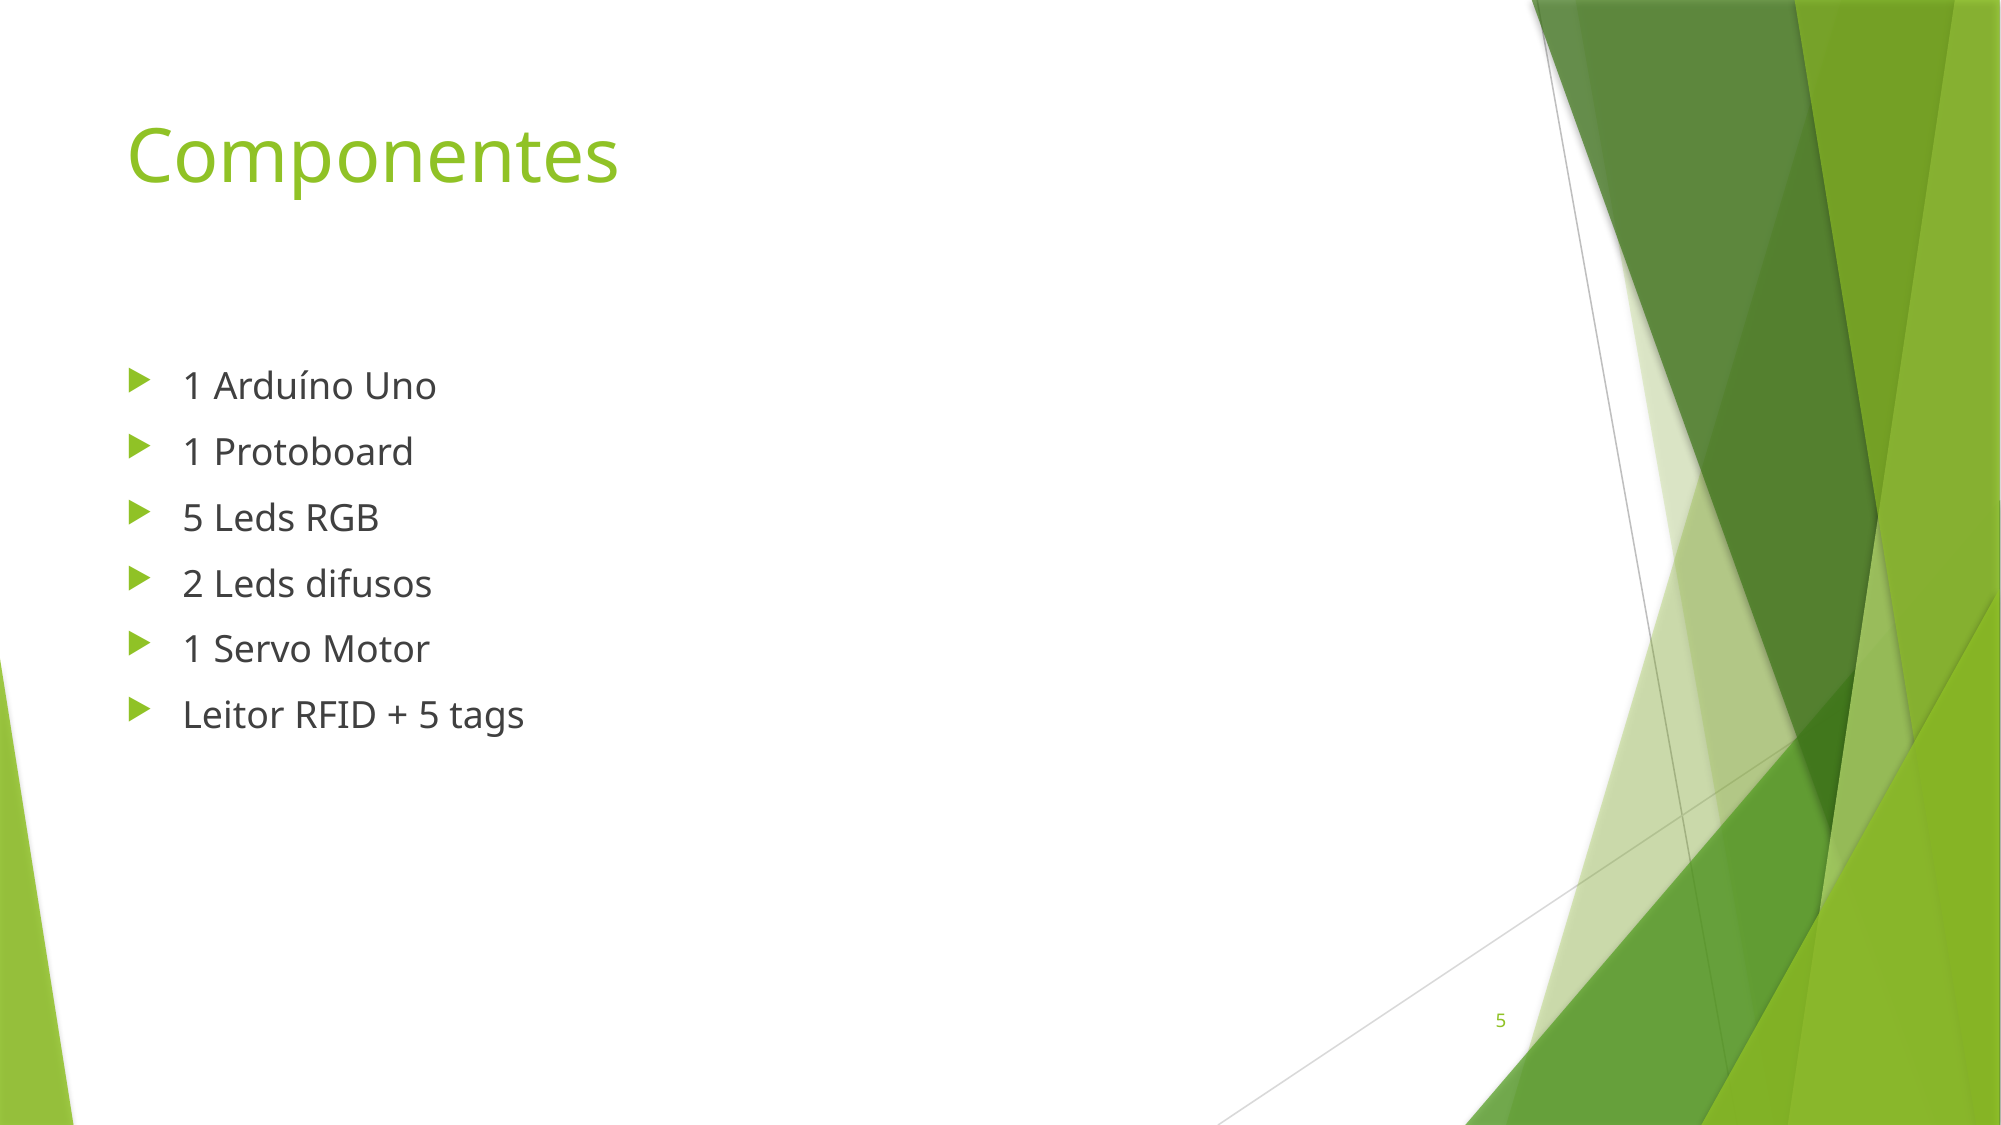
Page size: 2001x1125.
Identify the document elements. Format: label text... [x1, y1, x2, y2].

list 1 Arduíno Uno 1 Protoboard 5 Leds RGB 2 Leds difusos 1 Servo Motor Leitor RFID + 5 tags [111, 354, 1522, 992]
title Componentes [111, 99, 1522, 317]
slide_number 5 [1409, 991, 1522, 1051]
